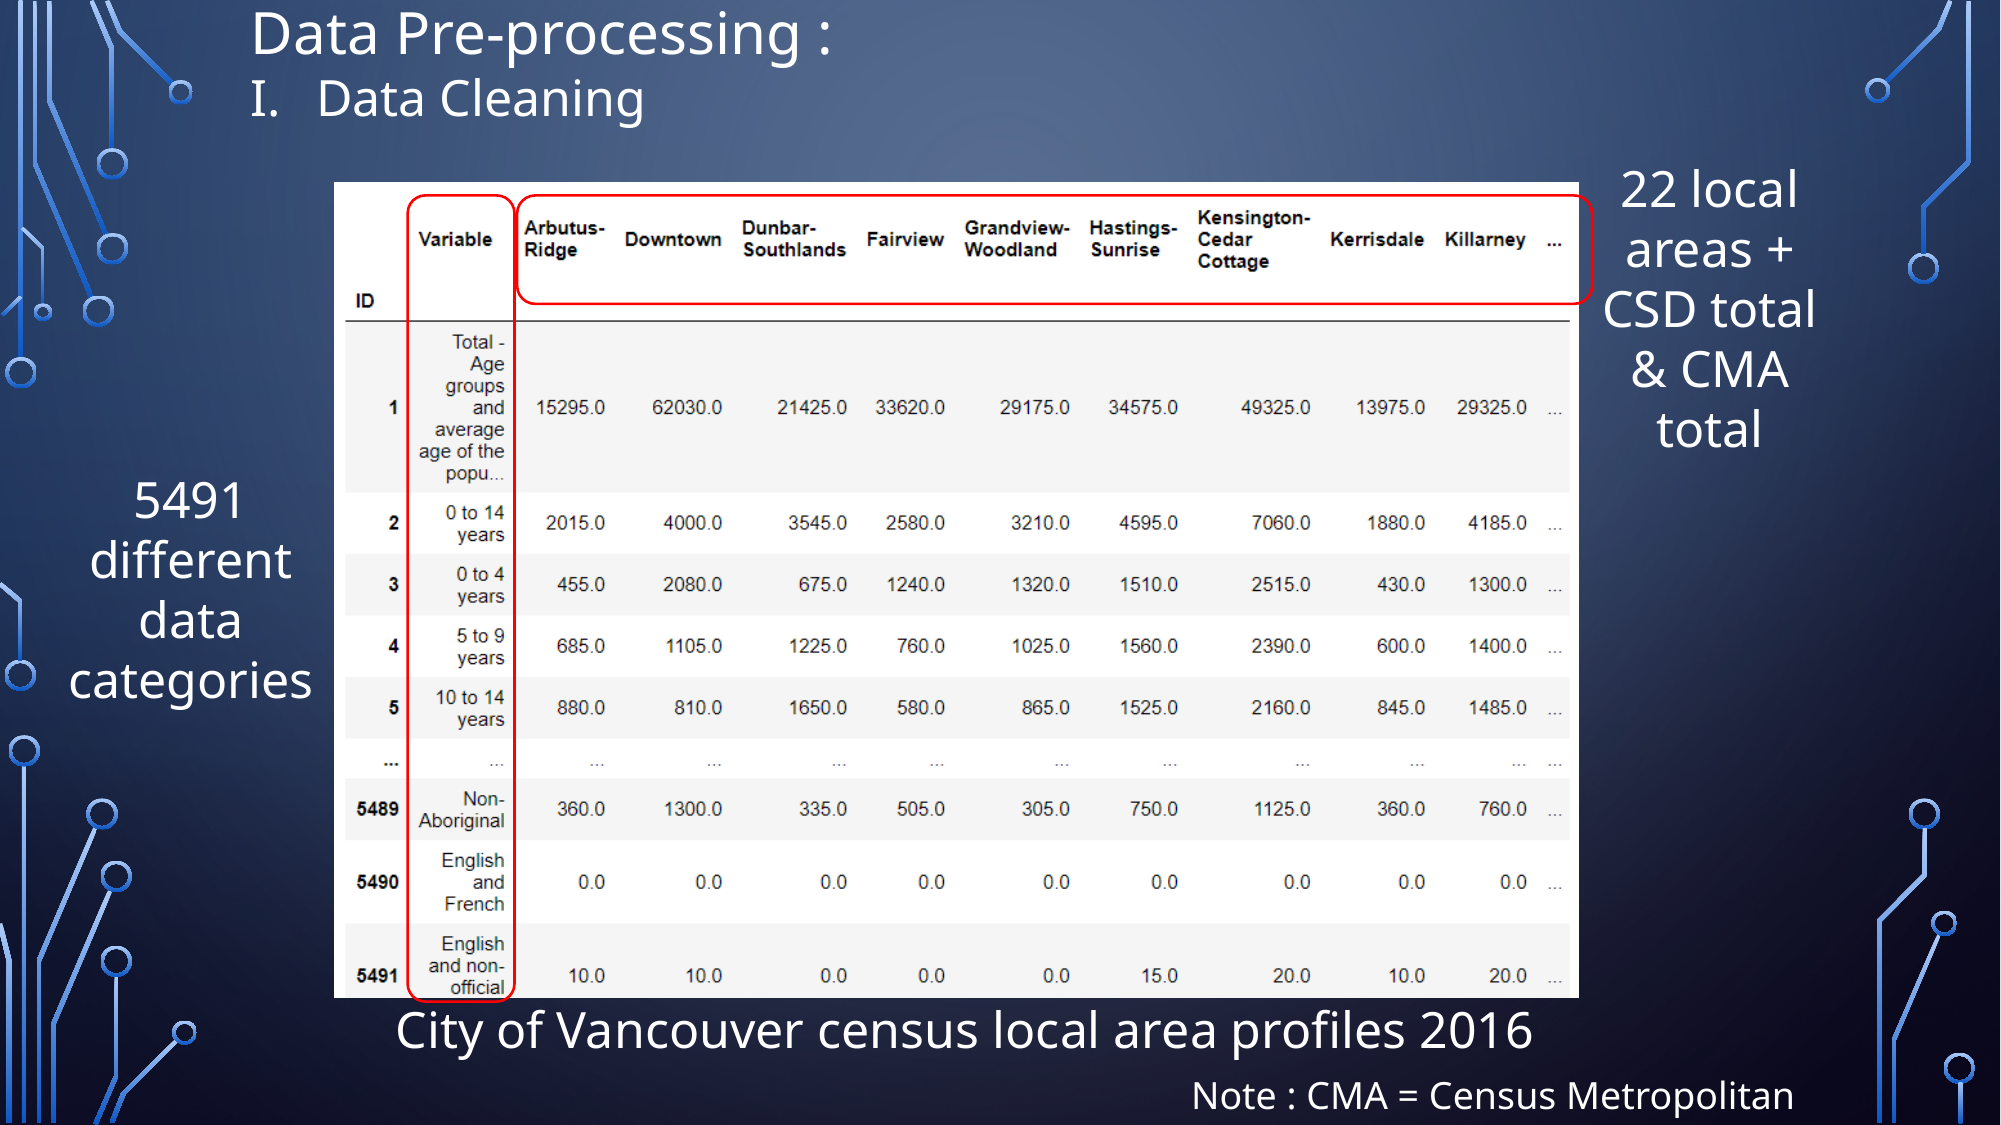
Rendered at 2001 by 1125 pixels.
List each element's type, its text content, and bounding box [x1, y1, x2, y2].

text_box Data Pre-processing : Data Cleaning [235, 0, 1177, 139]
text_box 5491 different data categories [52, 460, 330, 716]
picture [334, 181, 1580, 998]
text_box City of Vancouver census local area profiles 2016 [380, 998, 1550, 1066]
text_box [412, 998, 510, 1003]
text_box Note : CMA = Census Metropolitan Area [1176, 1064, 1824, 1125]
text_box 22 local areas + CSD total & CMA total [1571, 150, 1849, 466]
